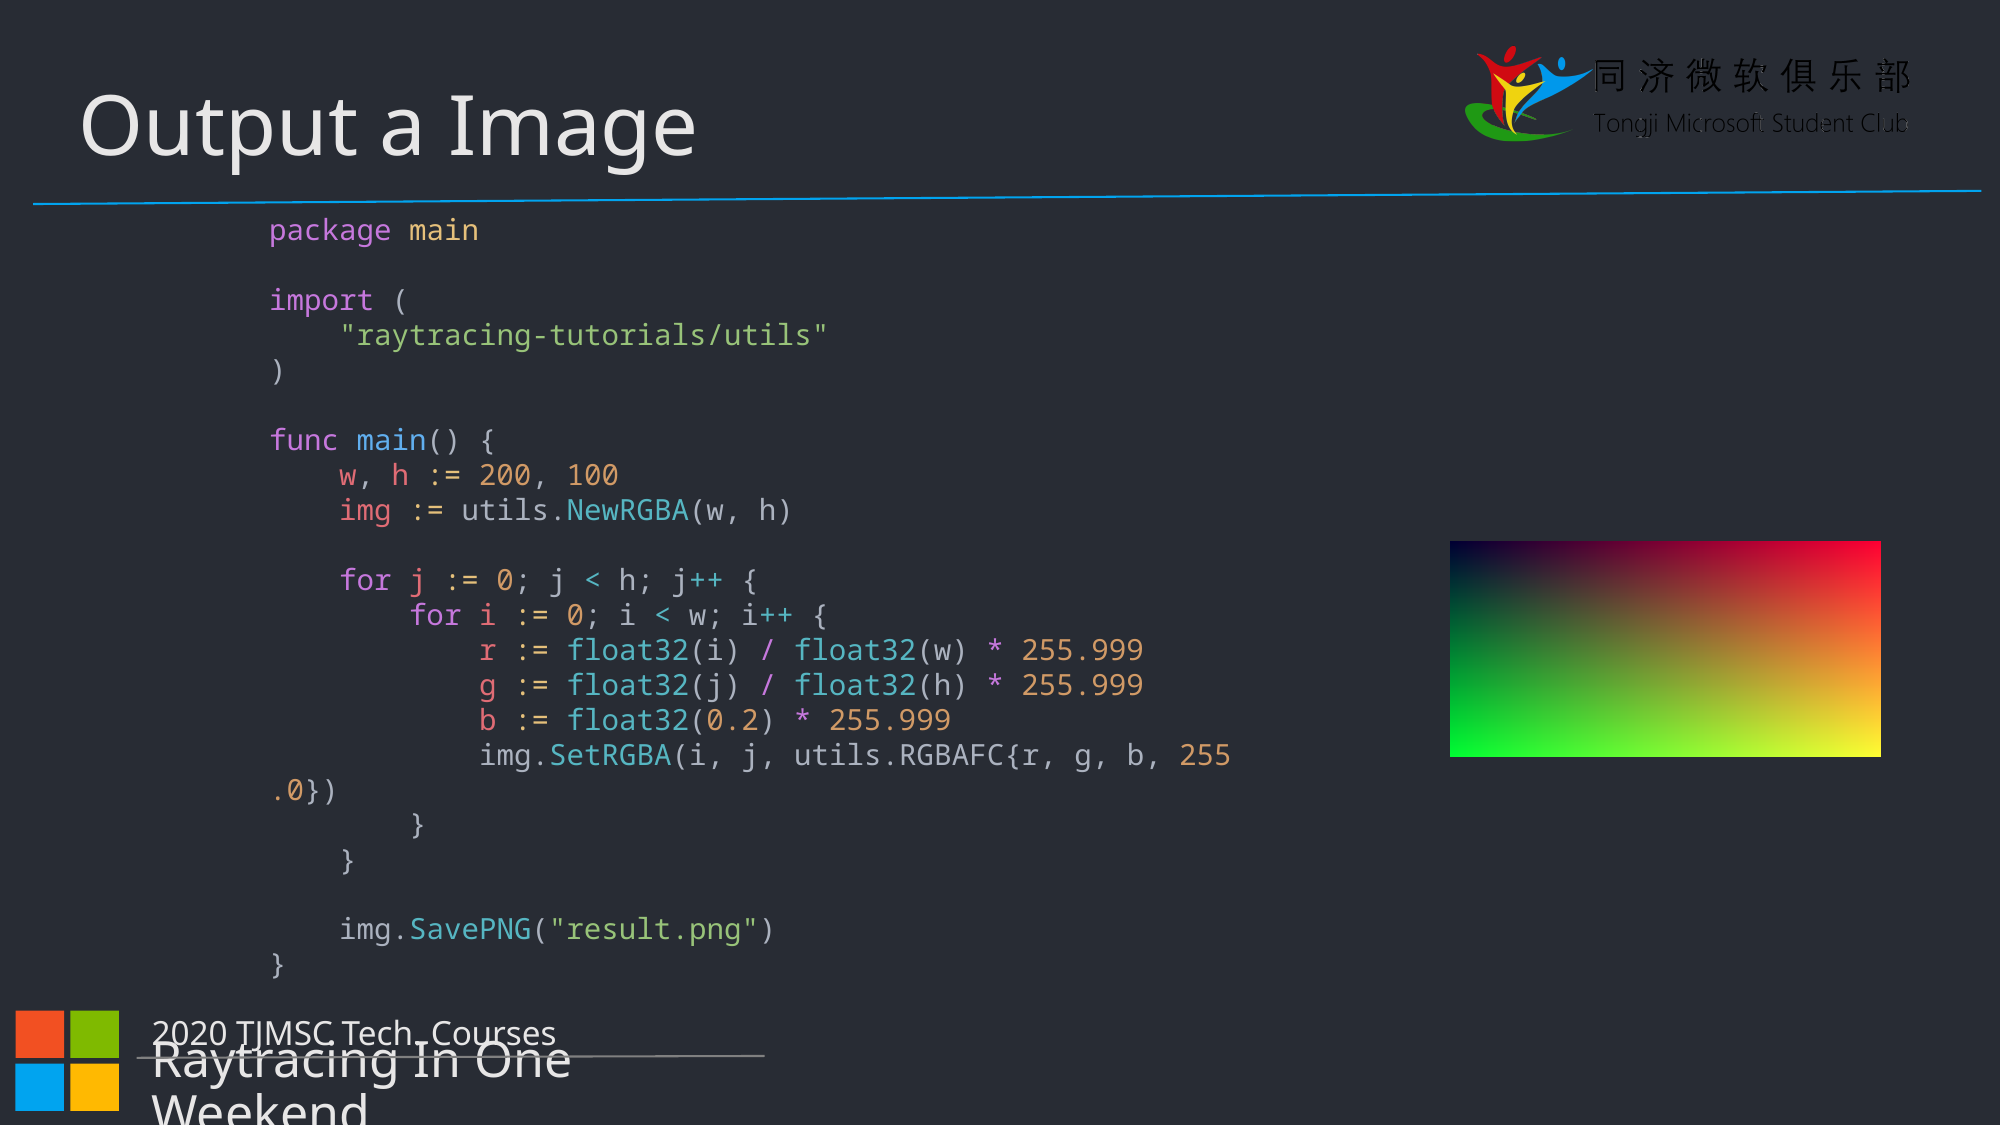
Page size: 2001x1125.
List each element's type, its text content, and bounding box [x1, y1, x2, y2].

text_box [15, 1010, 119, 1111]
picture [1459, 34, 1918, 162]
text_box Raytracing In One Weekend [136, 1060, 796, 1116]
text_box 2020 TJMSC Tech. Courses [136, 1008, 682, 1055]
text_box package main import ( "raytracing-tutorials/utils" ) func main() { w, h := 200, 100 img := utils.NewRGBA(w, h) for j := 0; j < h; j++ { for i := 0; i < w; i++ { r := float32(i) / float32(w) * 255.999 g := float32(j) / float32(h) * 255.999 b := float32(0.2) * 255.999 img.SetRGBA(i, j, utils.RGBAFC{r, g, b, 255.0}) } } img.SavePNG("result.png") } [254, 204, 1255, 988]
picture [1450, 541, 1881, 757]
text_box Output a Image [63, 47, 1402, 210]
